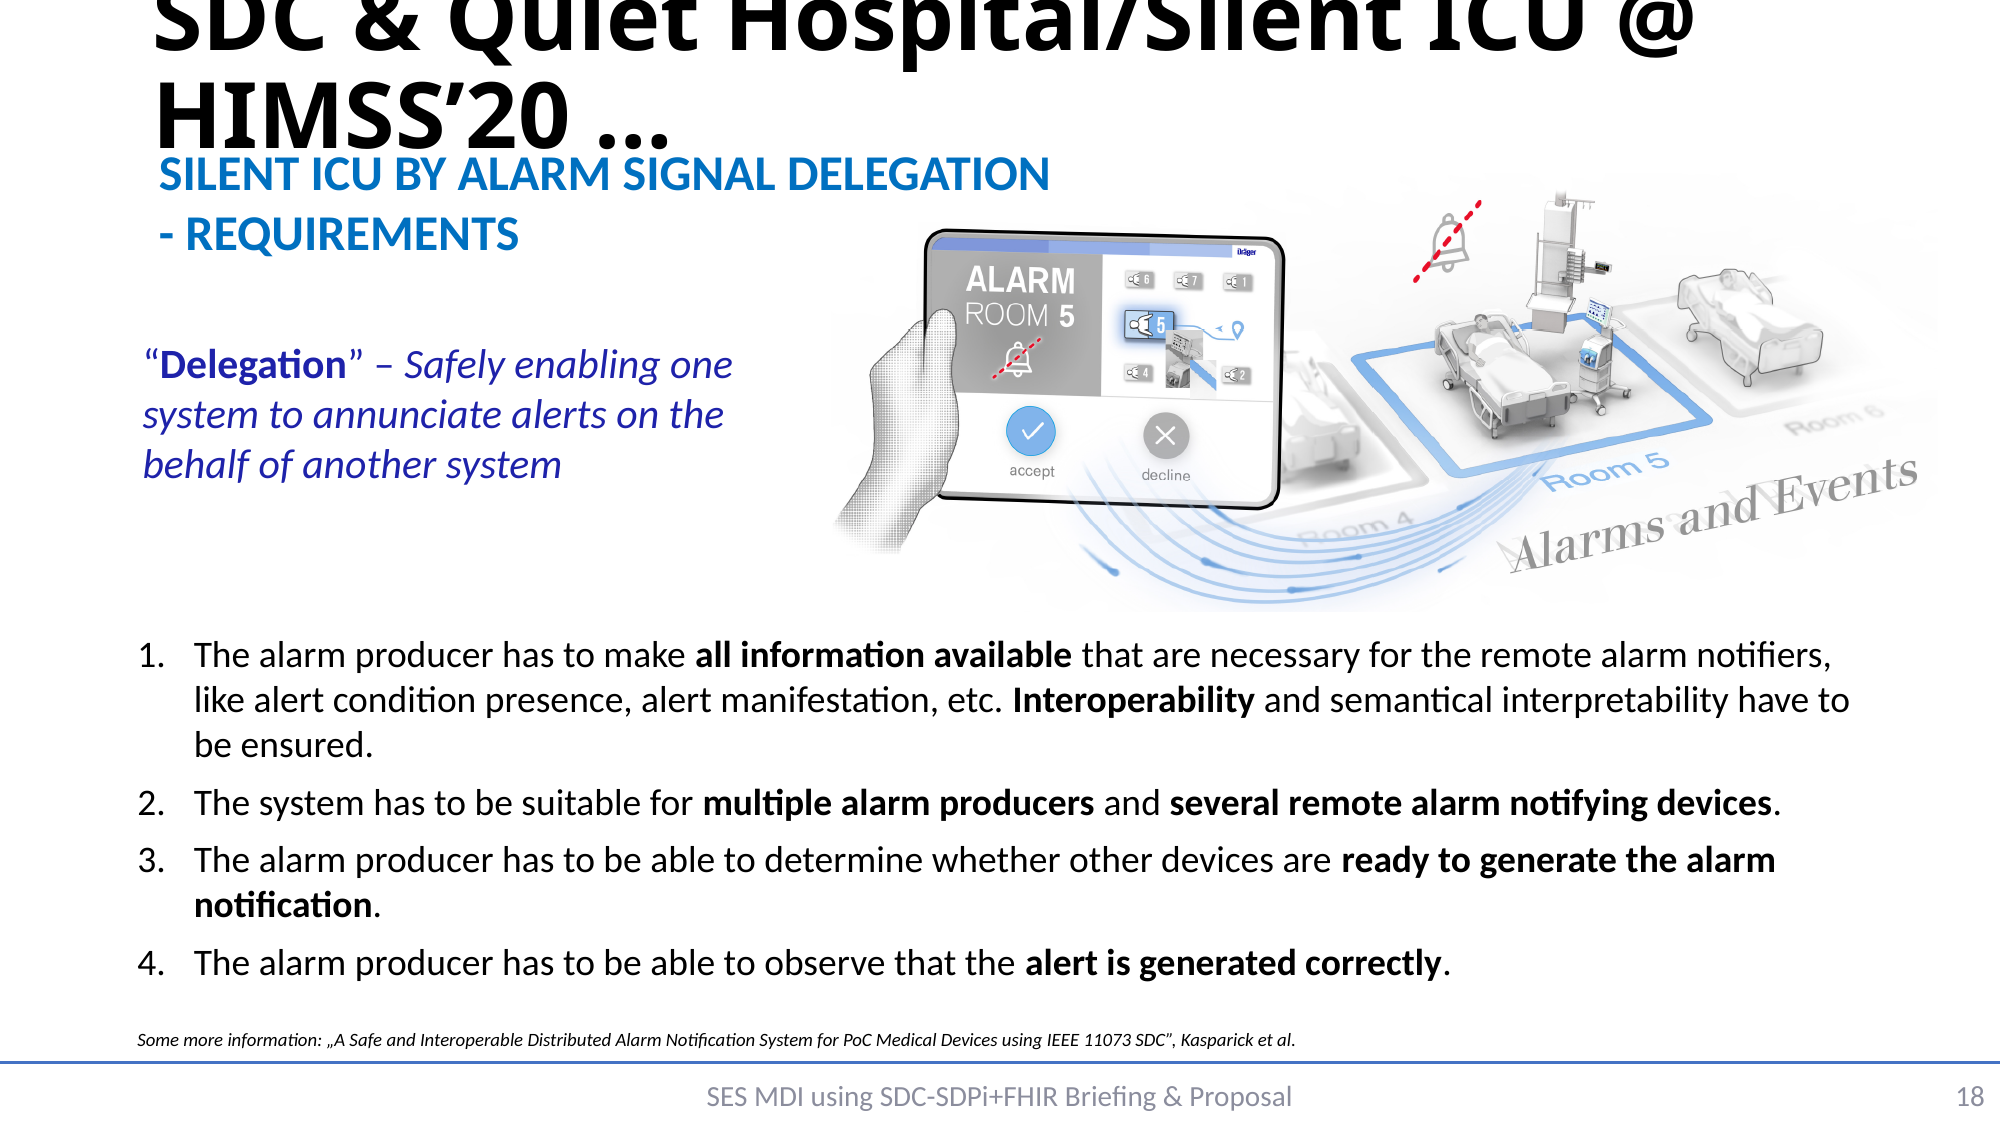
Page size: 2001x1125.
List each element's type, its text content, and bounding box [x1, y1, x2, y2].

text_box The alarm producer has to make all information available that are necessary for the remote alarm notifiers, like alert condition presence, alert manifestation, etc. Interoperability and semantical interpretability have to be ensured. The system has to be suitable for multiple alarm producers and several remote alarm notifying devices. The alarm producer has to be able to determine whether other devices are ready to generate the alarm notification. The alarm producer has to be able to observe that the alert is generated correctly. Some more information: „A Safe and Interoperable Distributed Alarm Notification System for PoC Medical Devices using IEEE 11073 SDC”, Kasparick et al. [137, 630, 1891, 1055]
footer SES MDI using SDC-SDPi+FHIR Briefing & Proposal [662, 1064, 1338, 1125]
text_box “Delegation” – Safely enabling one system to annunciate alerts on the behalf of another system [127, 329, 768, 495]
slide_number 18 [1810, 1064, 2000, 1125]
text_box SILENT ICU BY ALARM SIGNAL DELEGATION - Requirements [144, 132, 1074, 268]
title SDC & Quiet Hospital/Silent ICU @ HIMSS’20 … [137, 3, 1863, 136]
picture [831, 173, 1938, 612]
